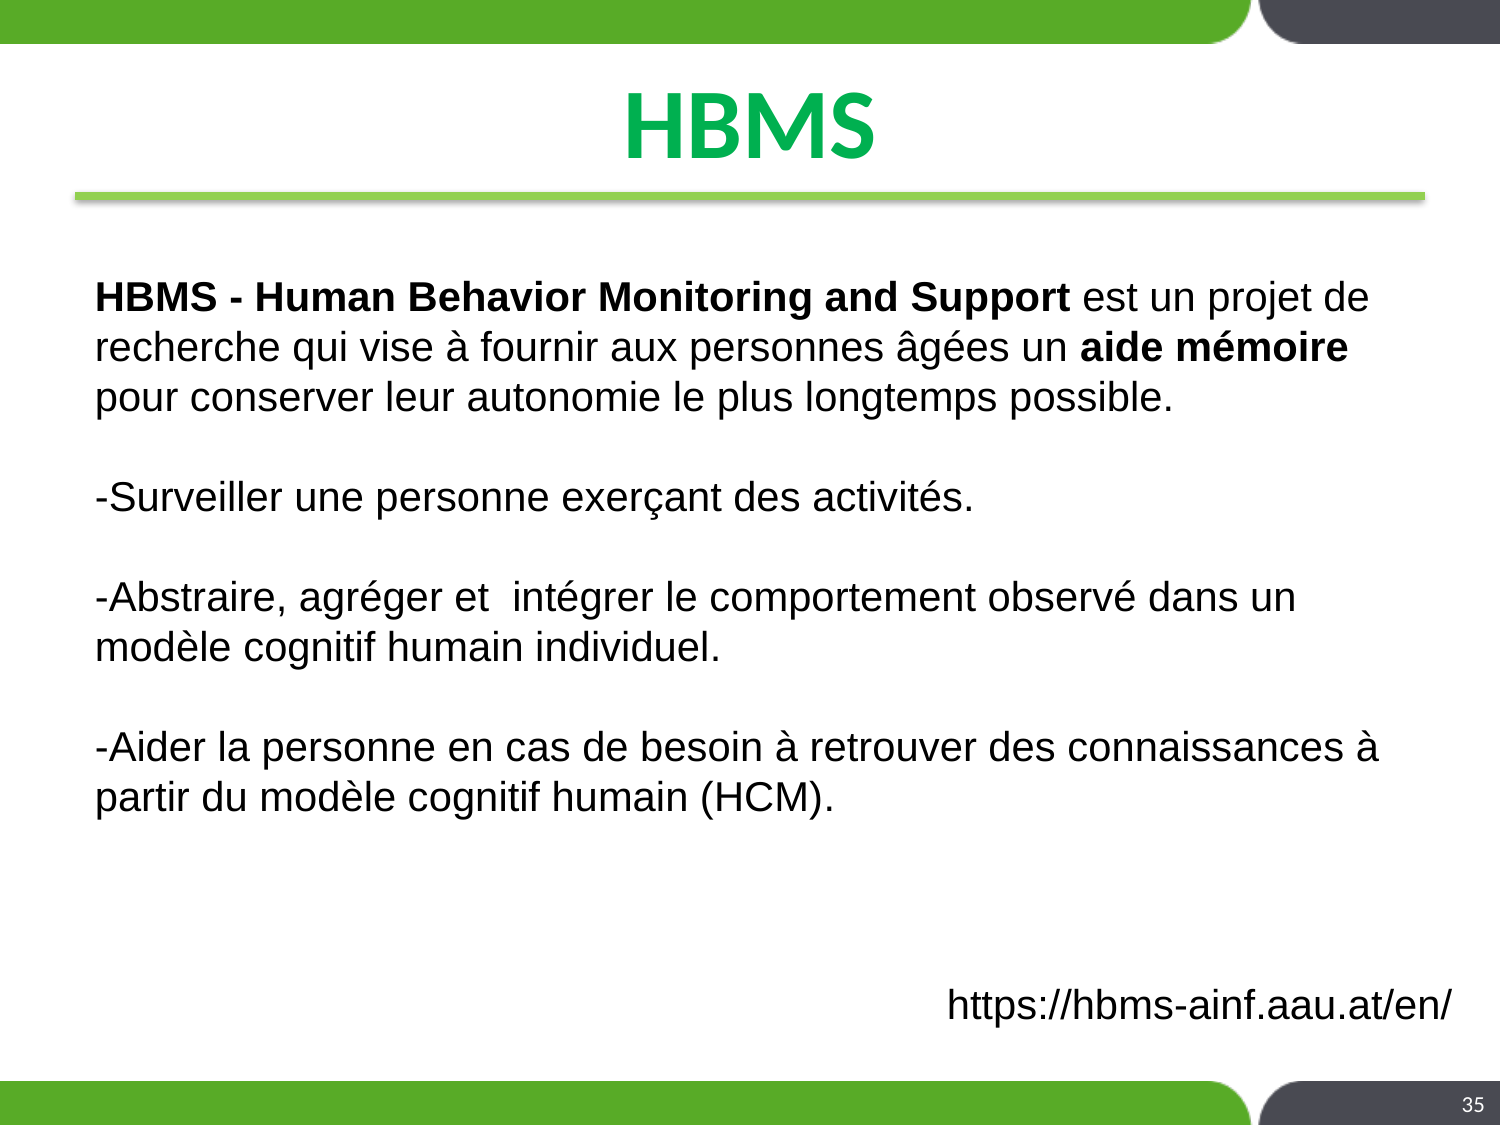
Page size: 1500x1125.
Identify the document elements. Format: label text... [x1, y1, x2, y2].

title HBMS [75, 50, 1425, 181]
slide_number 35 [1267, 1081, 1500, 1125]
text_box https://hbms-ainf.aau.at/en/ [932, 970, 1500, 1036]
text_box HBMS - Human Behavior Monitoring and Support est un projet de recherche qui vise à fournir aux personnes âgées un aide mémoire pour conserver leur autonomie le plus longtemps possible. -Surveiller une personne exerçant des activités. -Abstraire, agréger et intégrer le comportement observé dans un modèle cognitif humain individuel. -Aider la personne en cas de besoin à retrouver des connaissances à partir du modèle cognitif humain (HCM). [80, 262, 1400, 878]
